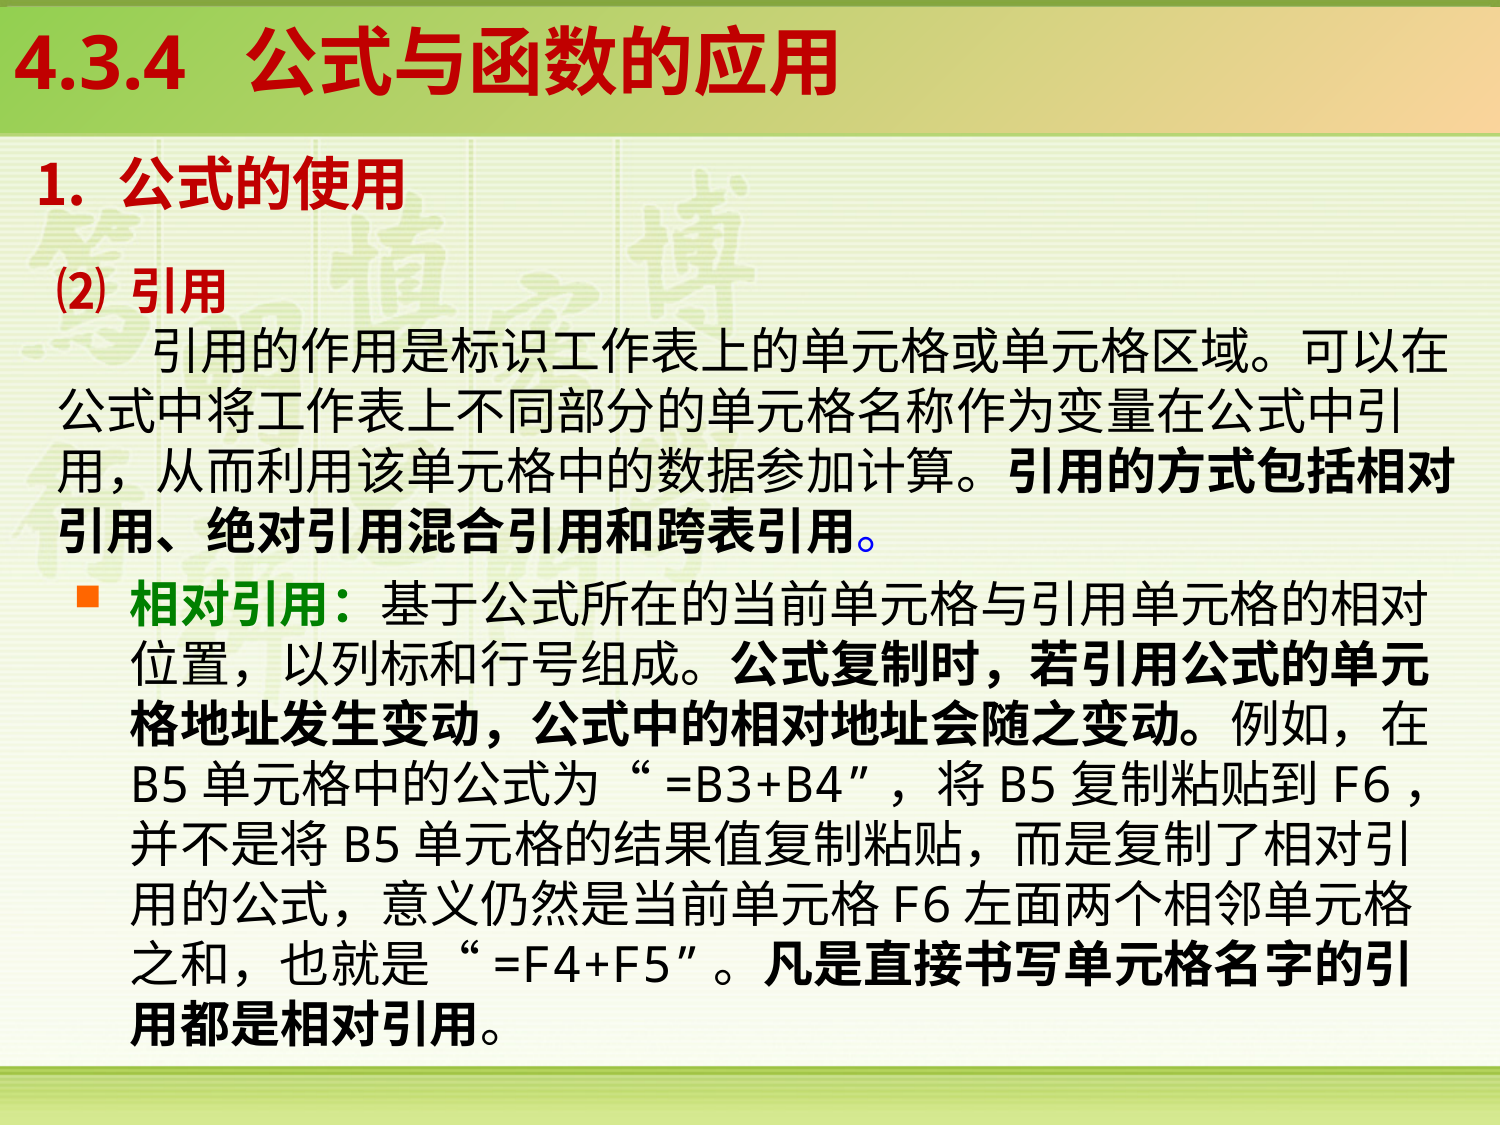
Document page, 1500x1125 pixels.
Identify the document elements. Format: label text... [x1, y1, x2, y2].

picture [0, 0, 1500, 7]
slide_number [1074, 1025, 1388, 1100]
text_box ⒈ 公式的使用 ⑵ 引用 引用的作用是标识工作表上的单元格或单元格区域。可以在公式中将工作表上不同部分的单元格名称作为变量在公式中引用，从而利用该单元格中的数据参加计算。引用的方式包括相对引用、绝对引用混合引用和跨表引用。 [17, 140, 1477, 568]
text_box 相对引用：基于公式所在的当前单元格与引用单元格的相对位置，以列标和行号组成。公式复制时，若引用公式的单元格地址发生变动，公式中的相对地址会随之变动。例如，在B5单元格中的公式为“=B3+B4”，将B5复制粘贴到F6，并不是将B5单元格的结果值复制粘贴，而是复制了相对引用的公式，意义仍然是当前单元格F6左面两个相邻单元格之和，也就是“=F4+F5”。凡是直接书写单元格名字的引用都是相对引用。 [58, 564, 1477, 1060]
picture [0, 133, 1500, 1125]
text_box 4.3.4 公式与函数的应用 [0, 7, 1500, 133]
footer [512, 1025, 988, 1100]
slide_number [112, 1025, 425, 1100]
